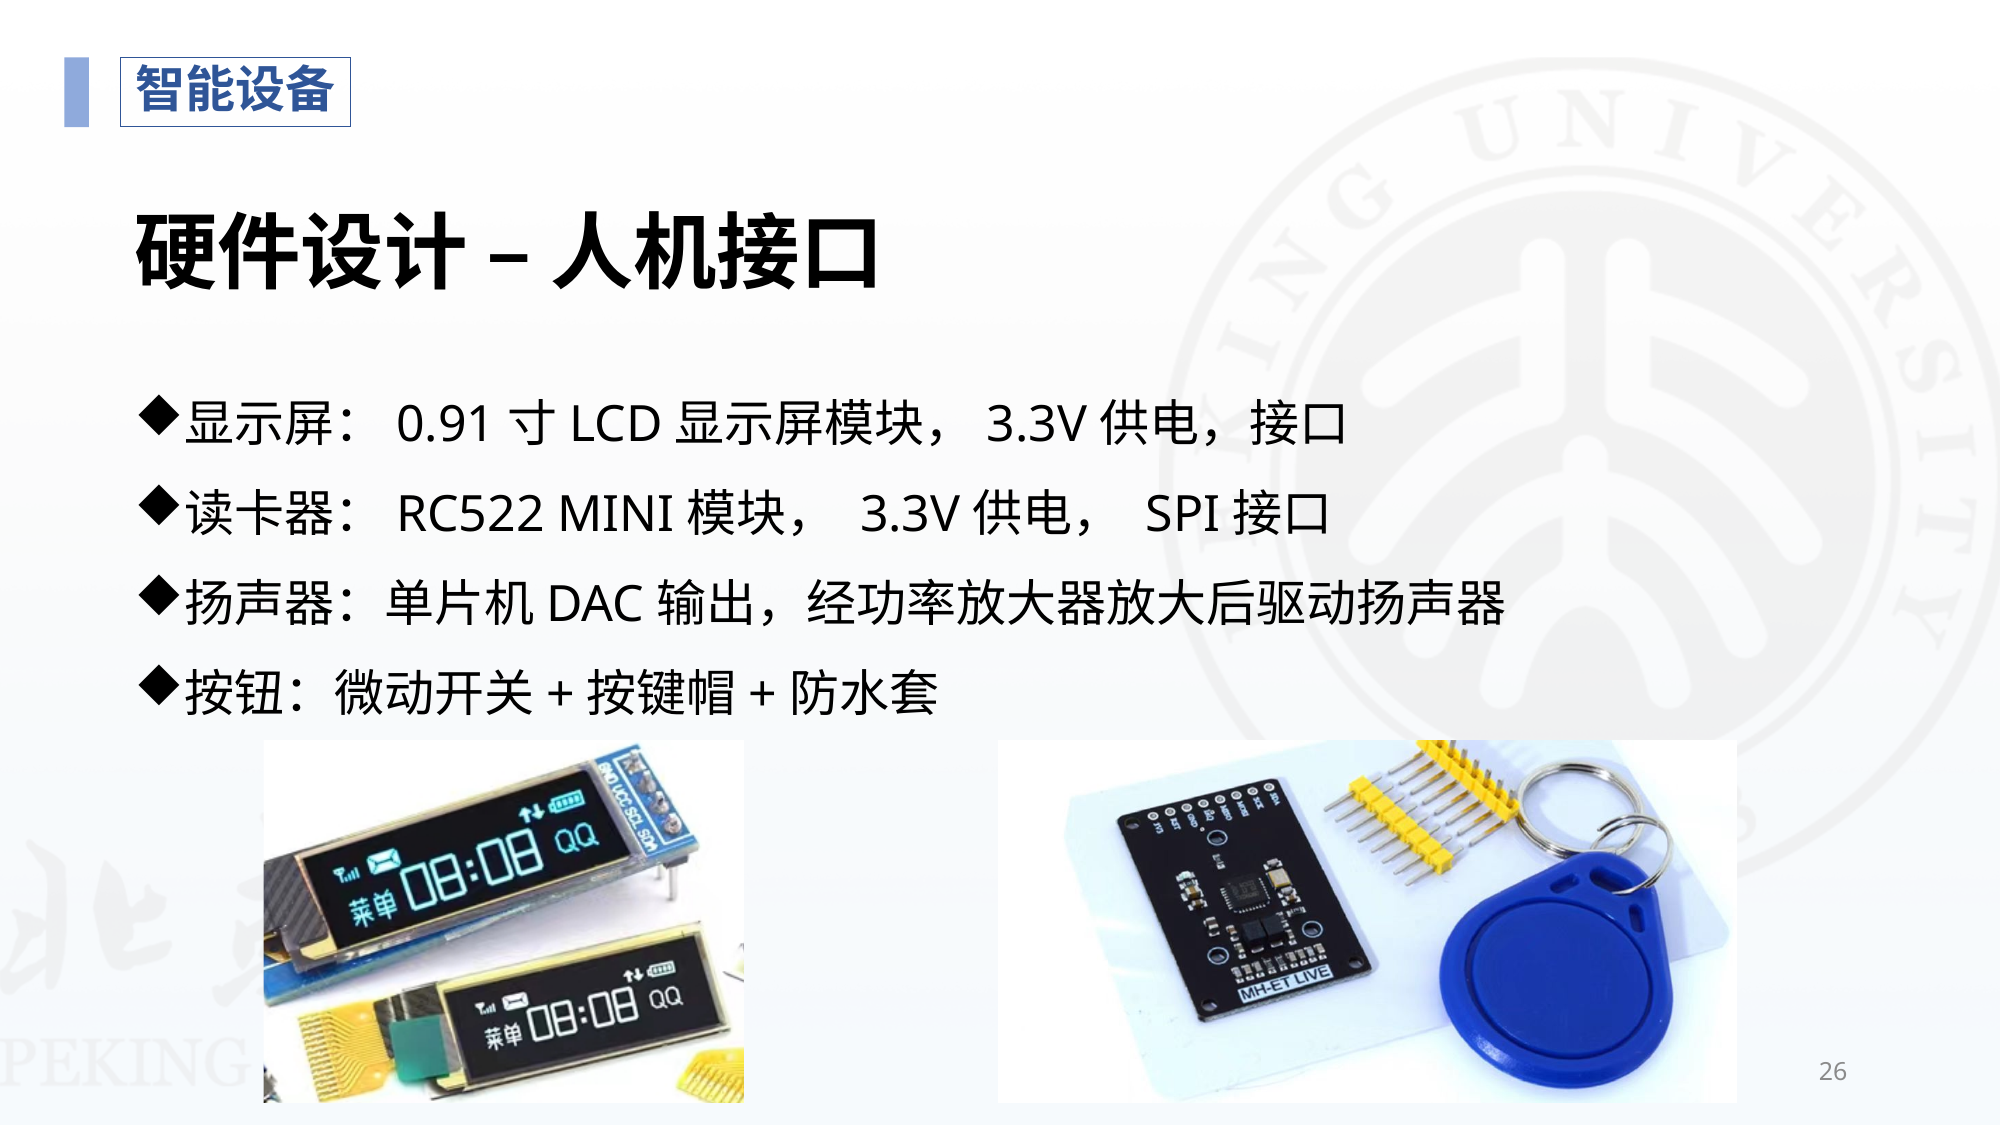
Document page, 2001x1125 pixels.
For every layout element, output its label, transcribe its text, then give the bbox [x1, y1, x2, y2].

title 硬件设计 – 人机接口 [119, 203, 1881, 296]
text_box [263, 740, 1737, 1103]
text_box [64, 57, 352, 128]
slide_number 26 [1737, 1042, 1863, 1103]
